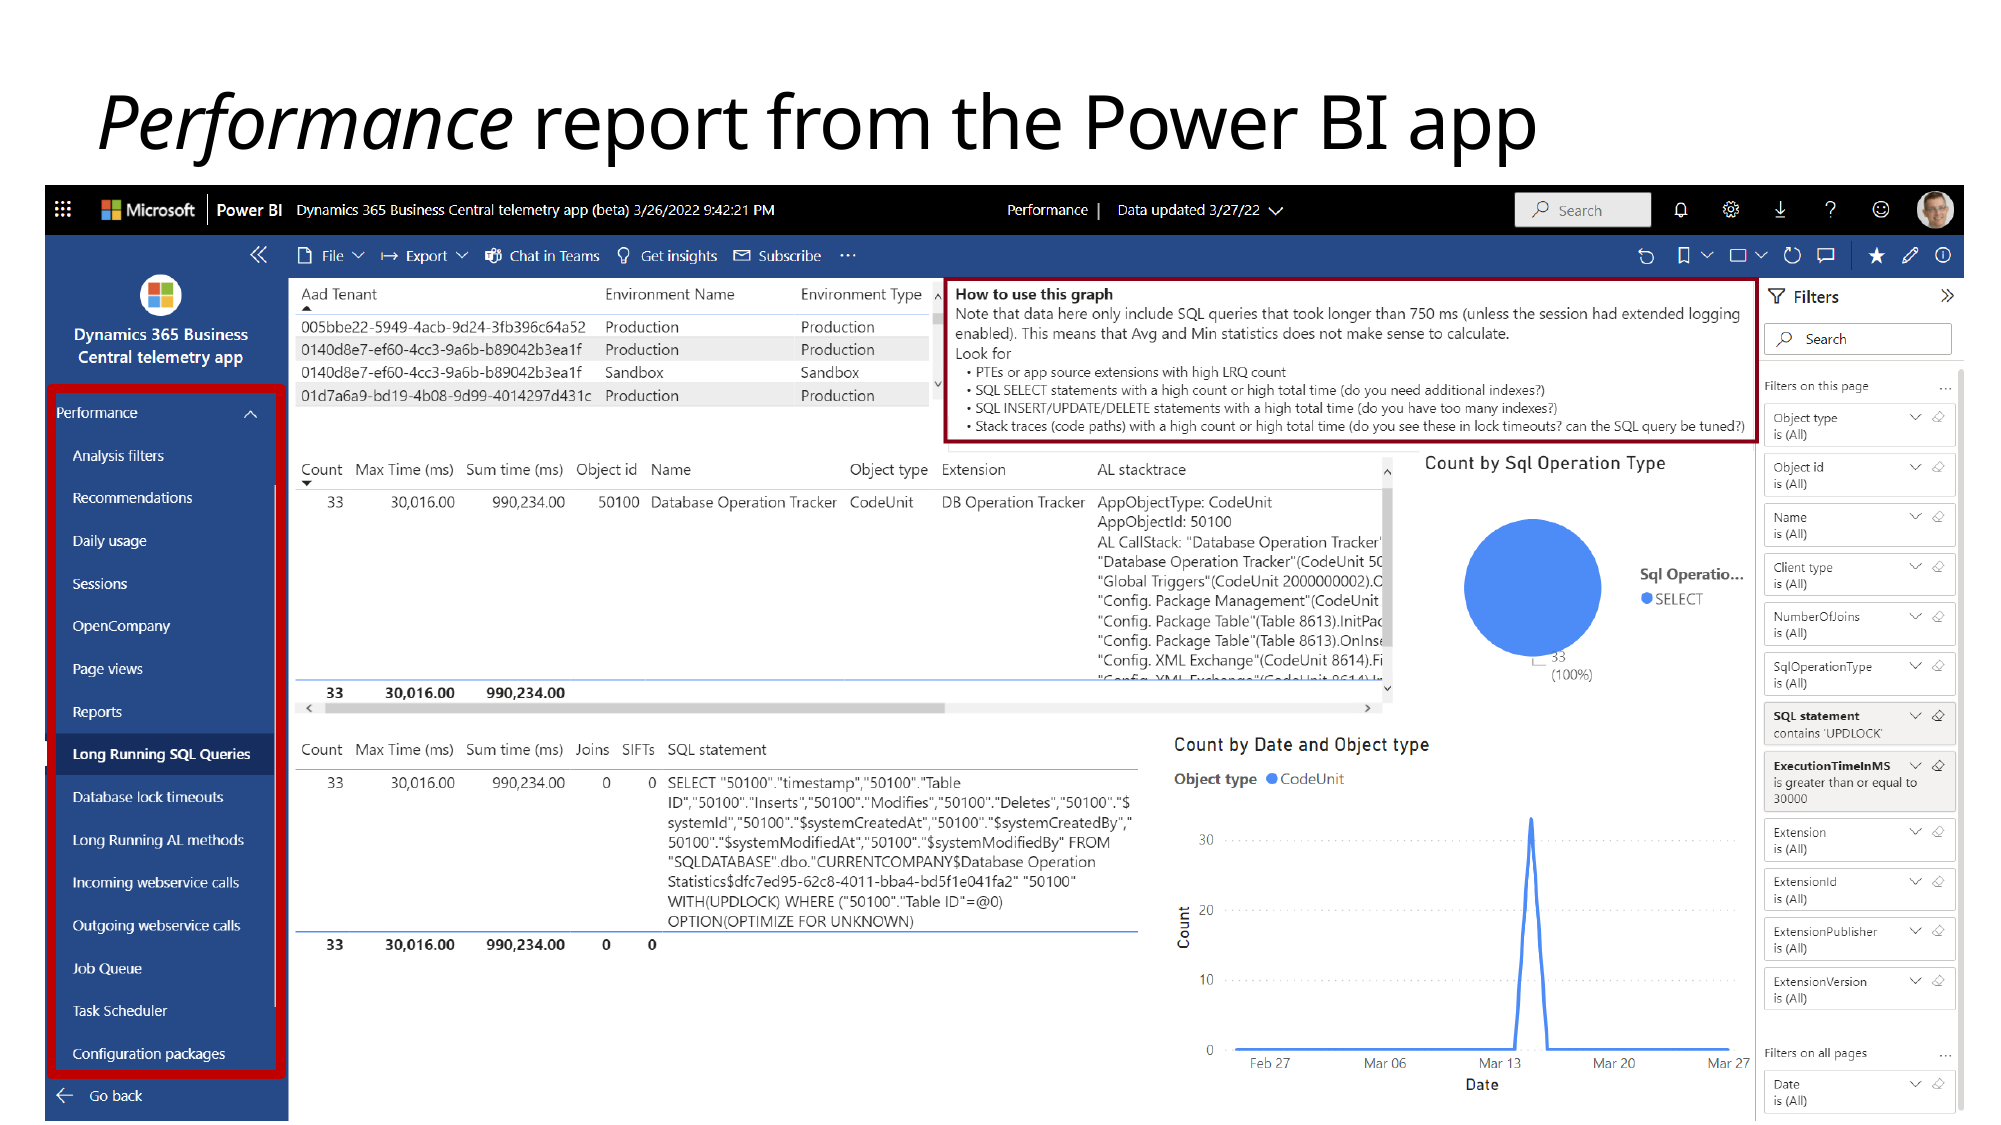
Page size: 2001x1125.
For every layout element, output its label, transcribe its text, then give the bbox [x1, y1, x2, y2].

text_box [45, 185, 1964, 1122]
title Performance report from the Power BI app [96, 75, 1904, 166]
